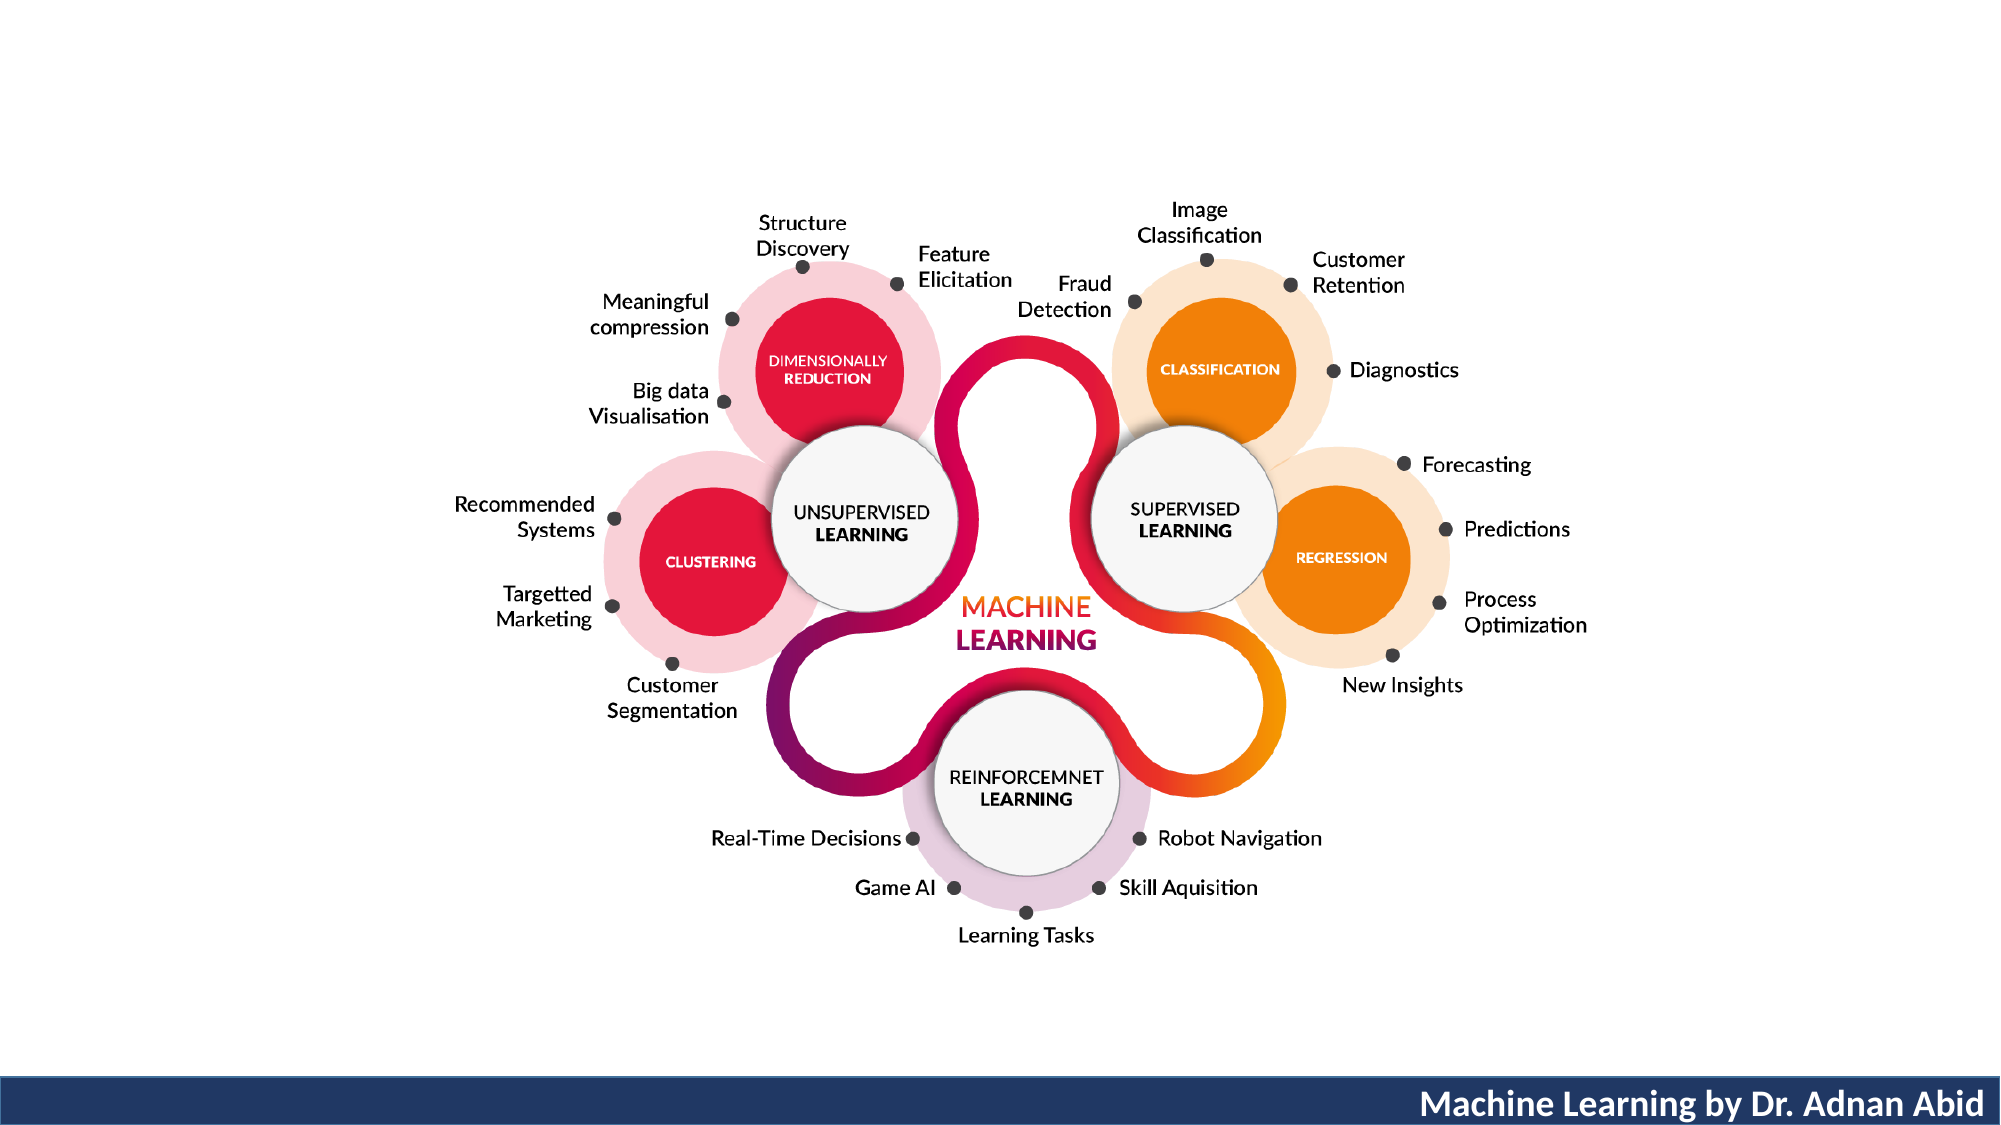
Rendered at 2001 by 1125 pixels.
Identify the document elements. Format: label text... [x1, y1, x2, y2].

picture [435, 181, 1604, 973]
text_box Machine Learning by Dr. Adnan Abid [0, 1076, 2000, 1125]
